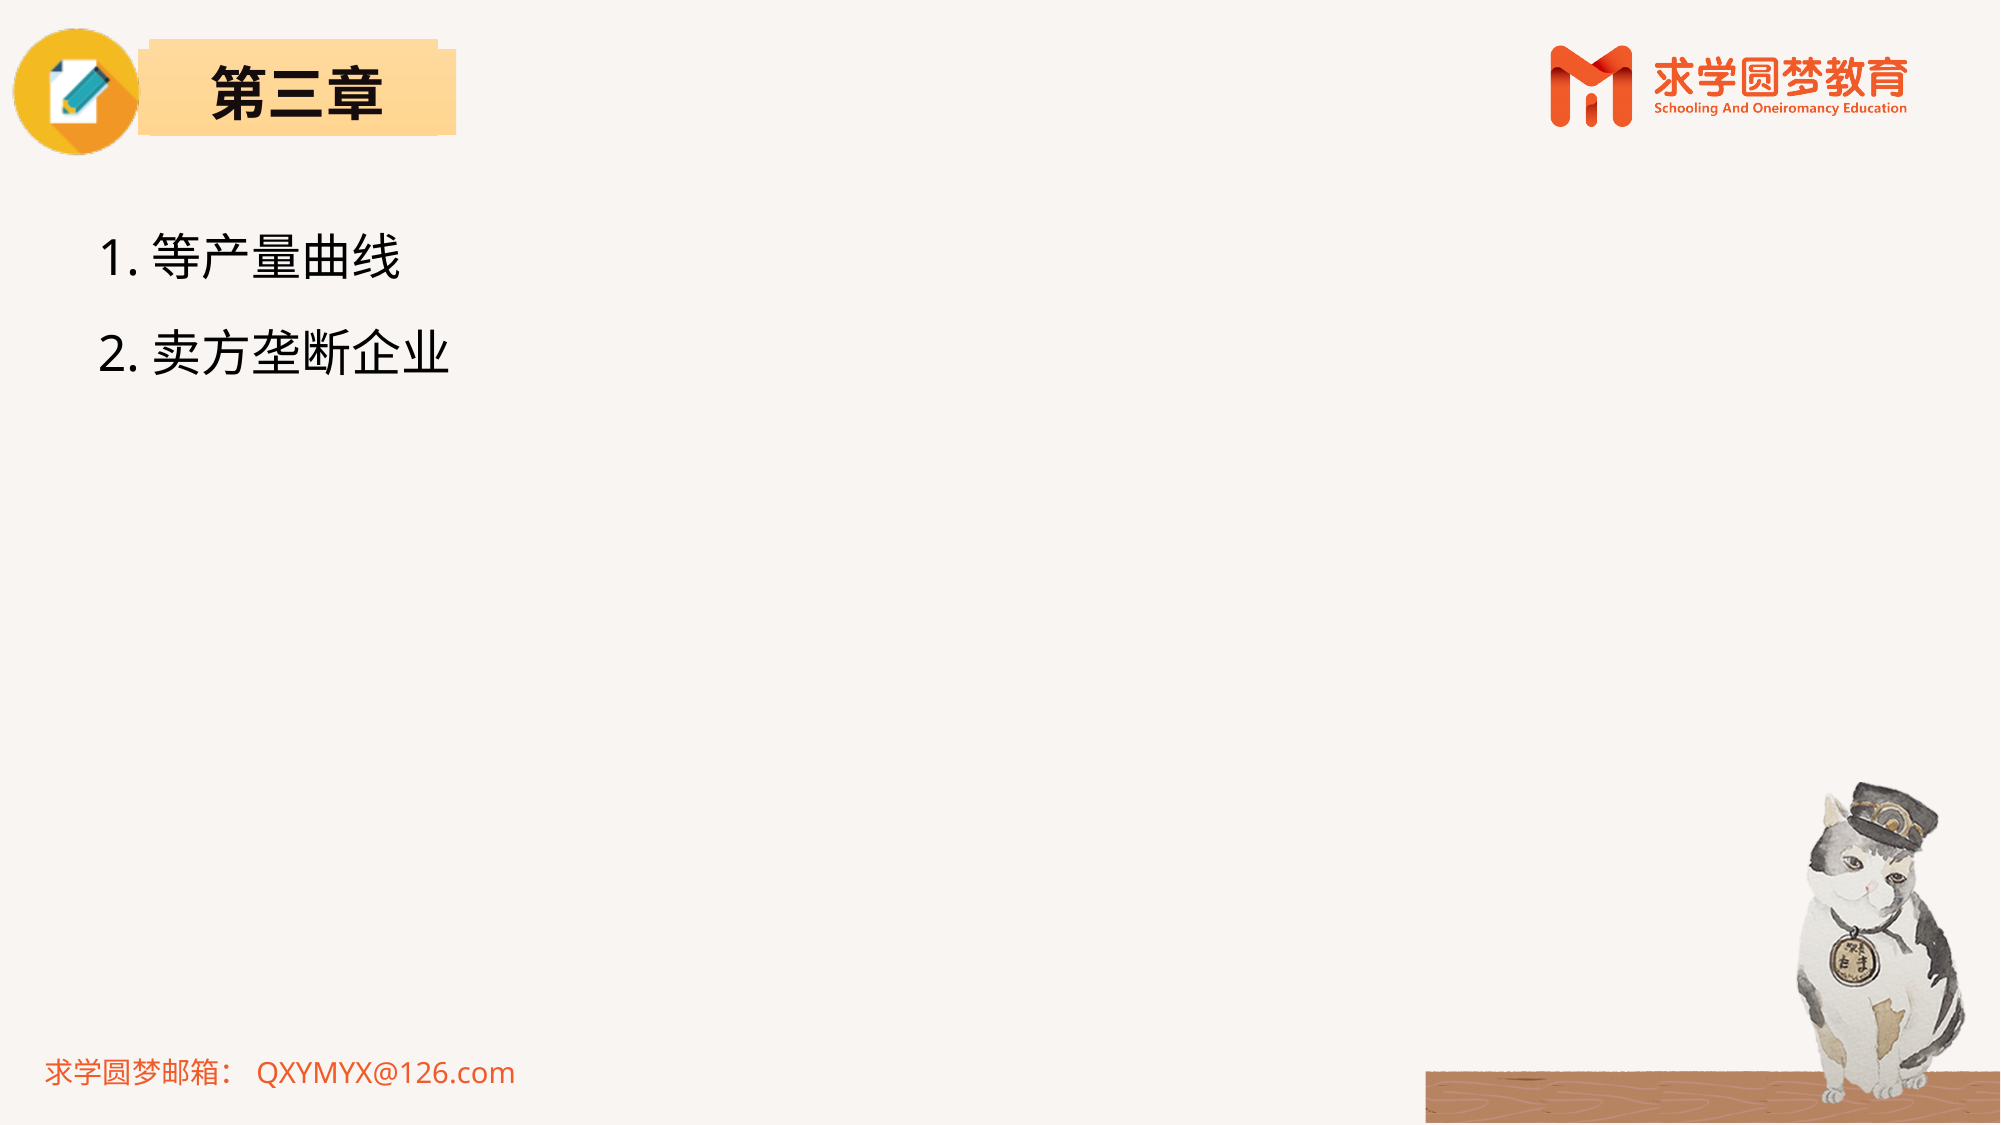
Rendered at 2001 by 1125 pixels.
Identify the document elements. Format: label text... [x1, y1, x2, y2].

text_box 1.等产量曲线 2.卖方垄断企业 [83, 182, 803, 485]
picture [1540, 38, 1925, 132]
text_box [150, 39, 457, 136]
picture [0, 12, 150, 163]
picture [1425, 490, 2001, 1123]
